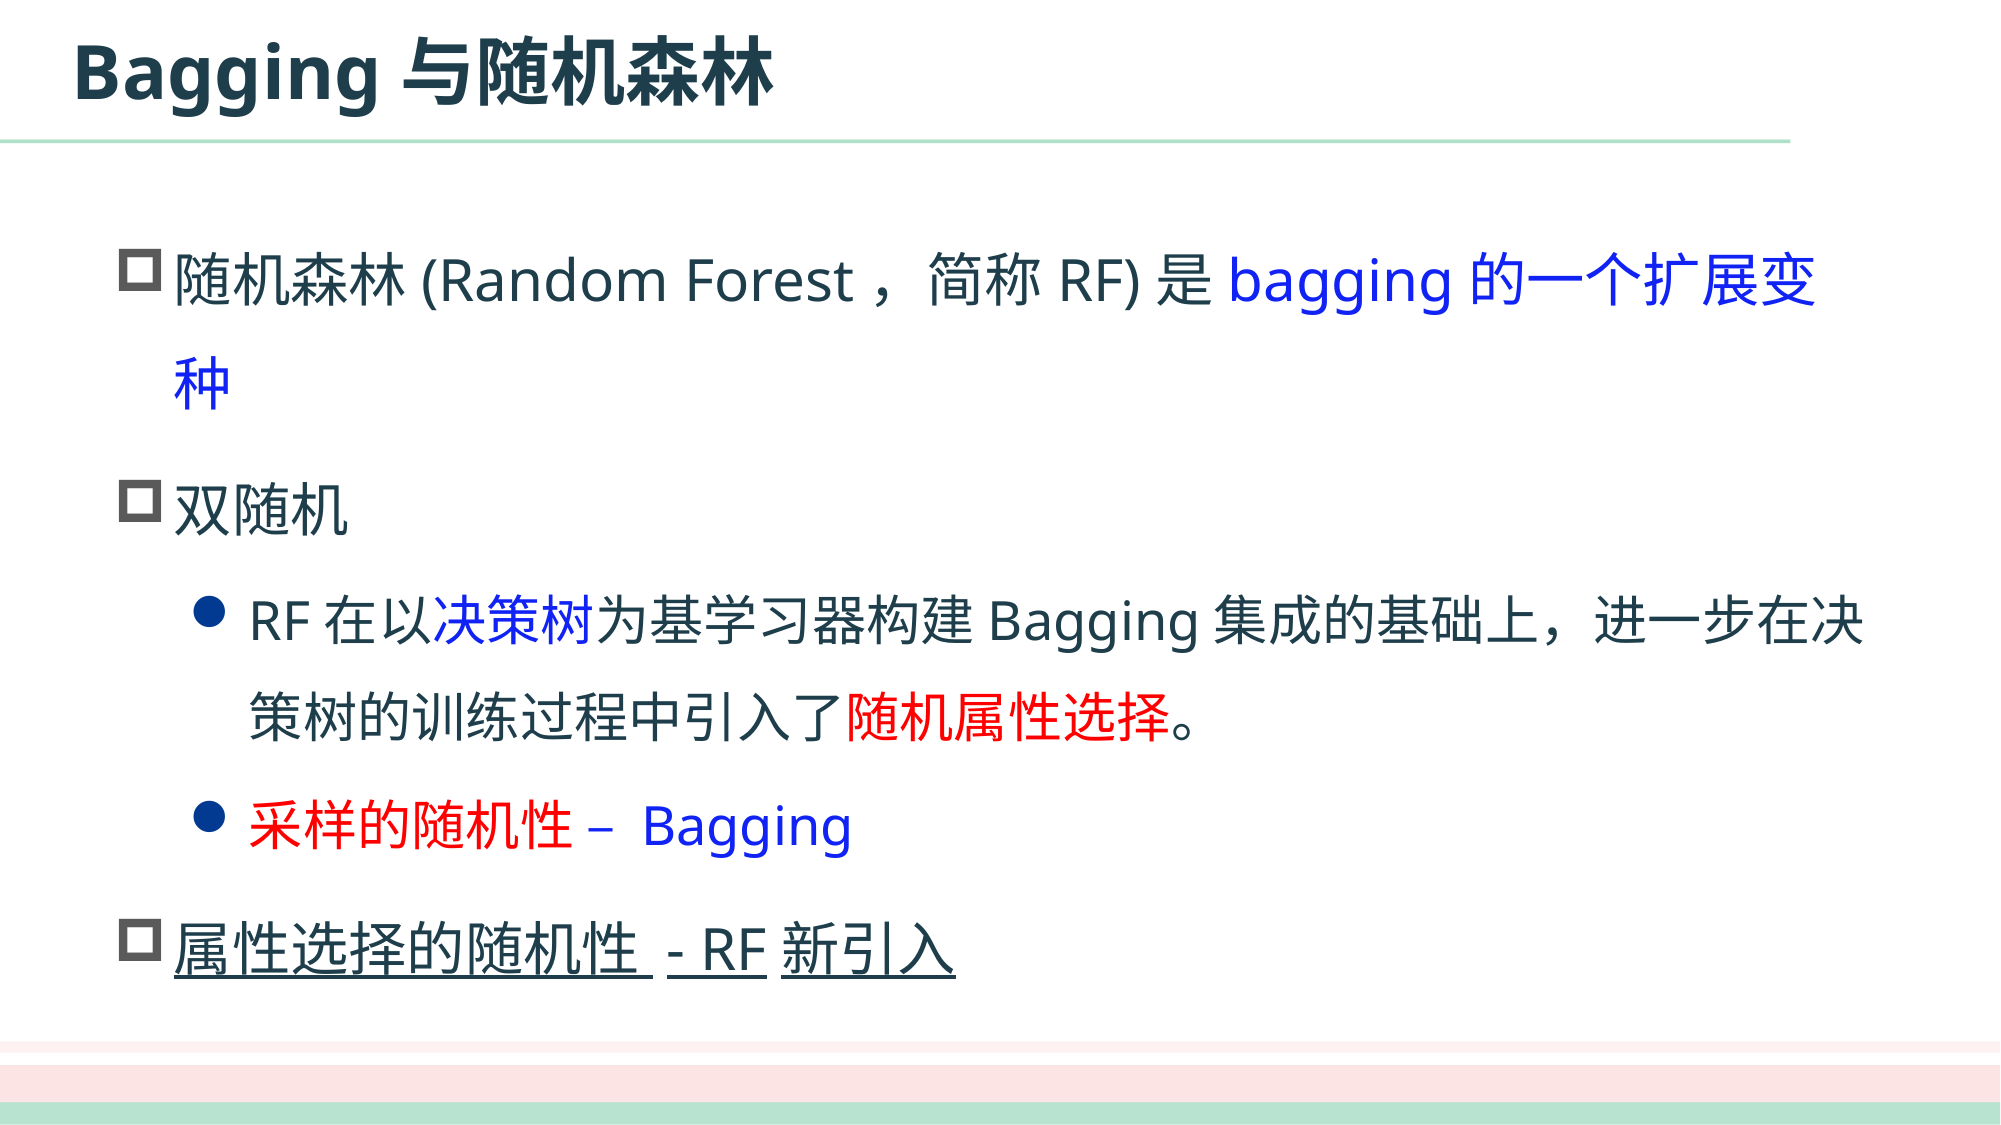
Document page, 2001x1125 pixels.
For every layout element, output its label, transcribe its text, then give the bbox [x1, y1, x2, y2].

text_box 随机森林(Random Forest，简称RF)是bagging的一个扩展变种 双随机 RF在以决策树为基学习器构建Bagging集成的基础上，进一步在决策树的训练过程中引入了随机属性选择。 采样的随机性 – Bagging 属性选择的随机性 - RF新引入 [99, 199, 1888, 871]
title Bagging与随机森林 [56, 11, 1782, 140]
picture [0, 0, 2001, 1125]
